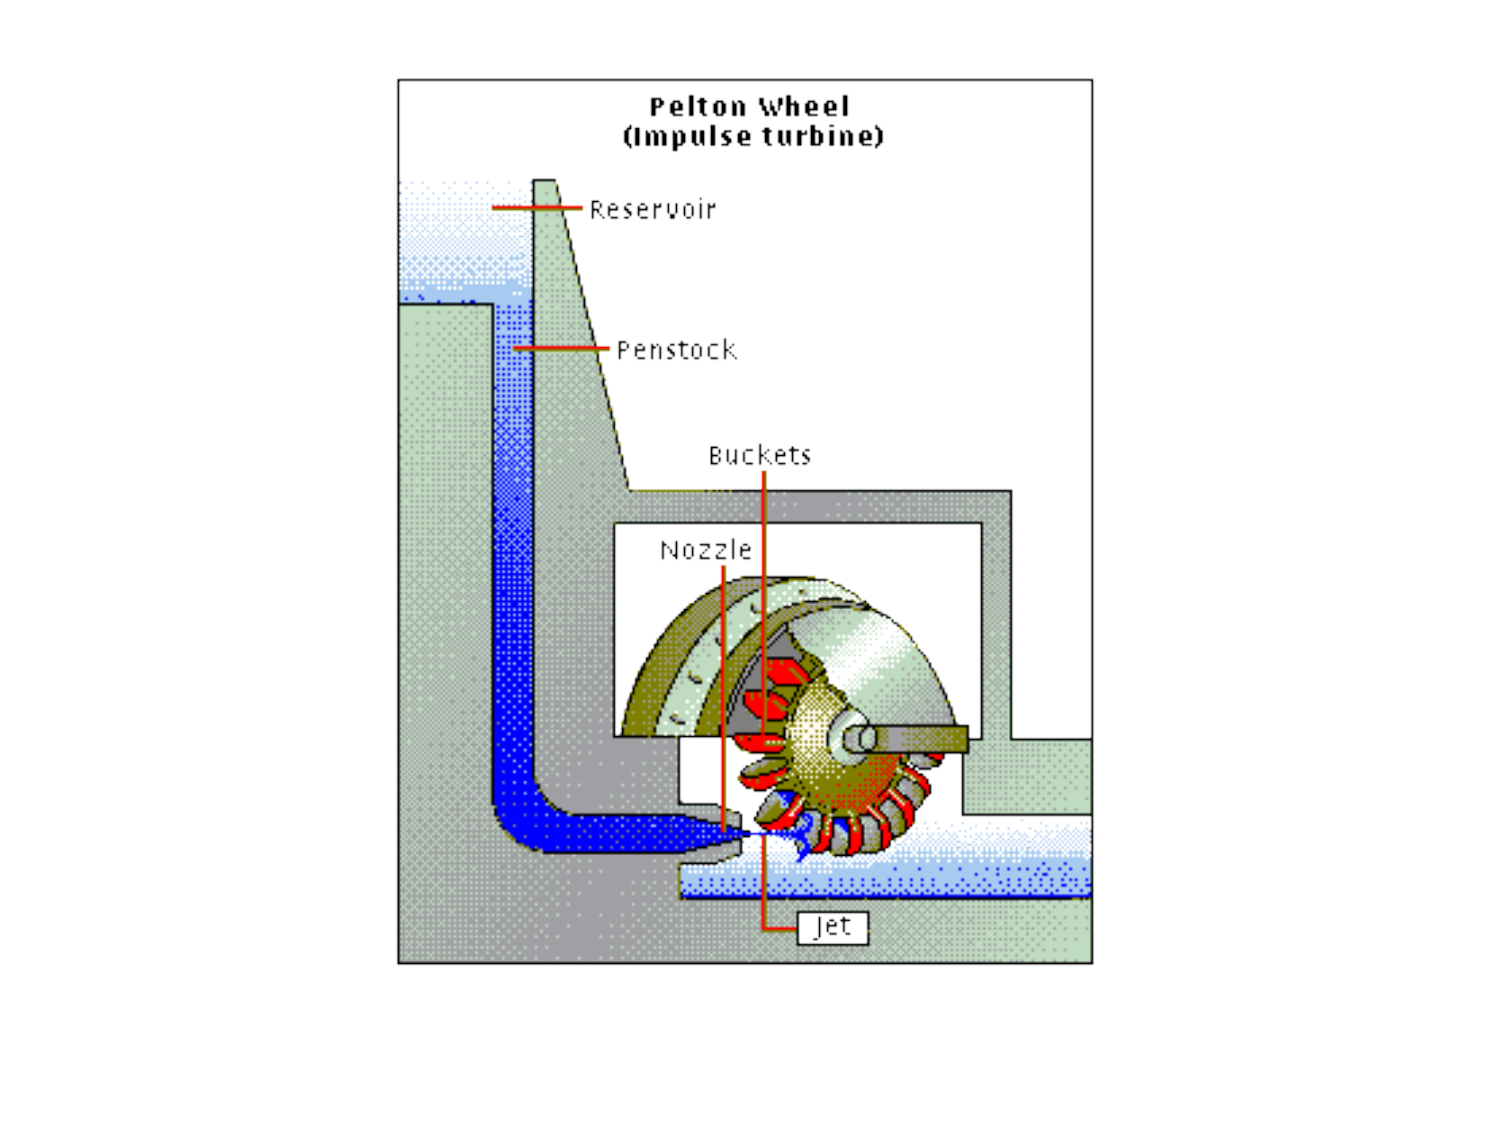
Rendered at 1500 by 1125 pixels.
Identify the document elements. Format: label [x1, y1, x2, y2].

list [387, 74, 1109, 982]
